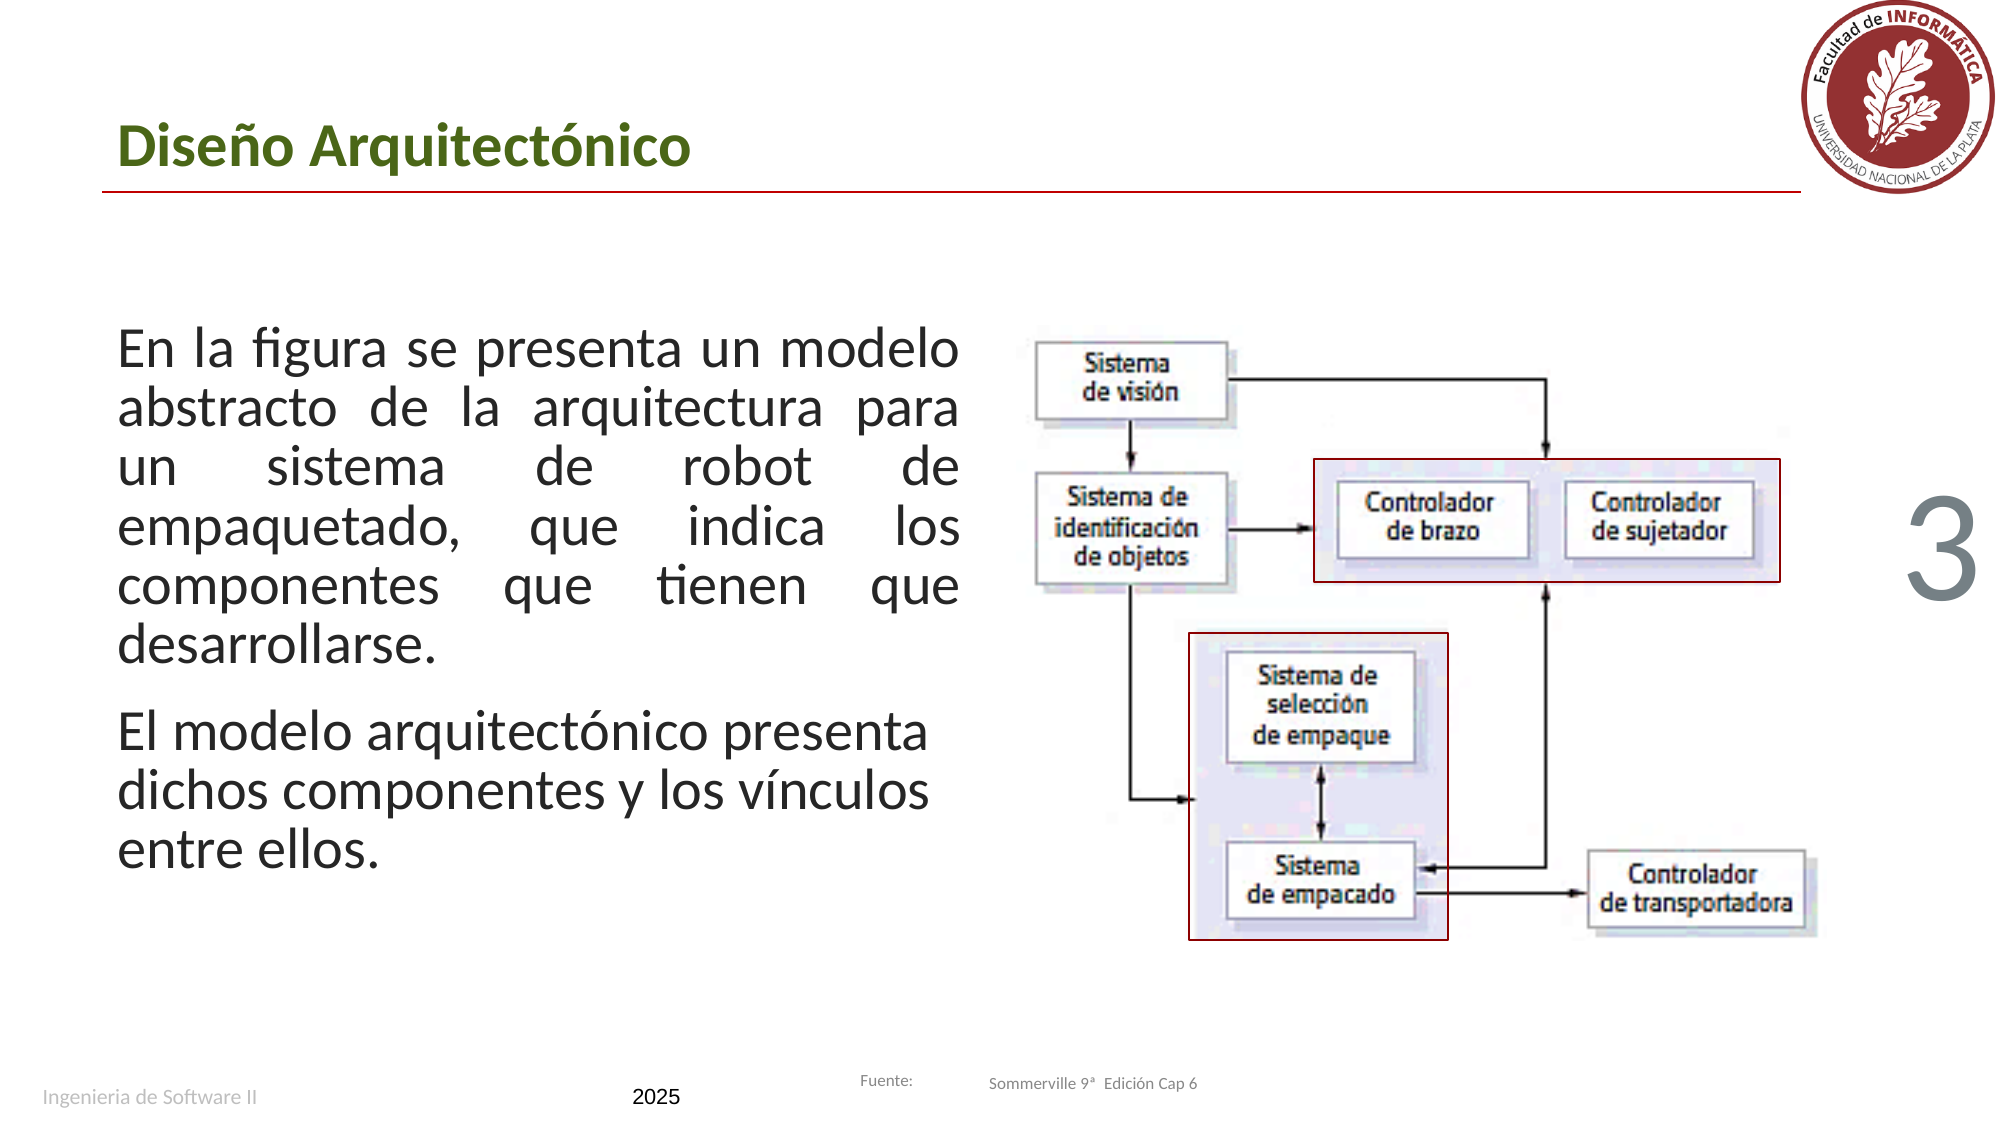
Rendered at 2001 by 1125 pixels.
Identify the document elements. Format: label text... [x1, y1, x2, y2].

footer Ingenieria de Software II [27, 1075, 382, 1111]
list Sommerville 9ª Edición Cap 6 [974, 1067, 1329, 1118]
picture [1801, 0, 2000, 195]
slide_number 3 [1831, 467, 1998, 640]
picture [1016, 325, 1827, 941]
title Diseño Arquitectónico [102, 54, 1790, 240]
list En la figura se presenta un modelo abstracto de la arquitectura para un sistema de robot de empaquetado, que indica los componentes que tienen que desarrollarse. El modelo arquitectónico presenta dichos componentes y los vínculos entre ellos. [102, 312, 977, 1047]
